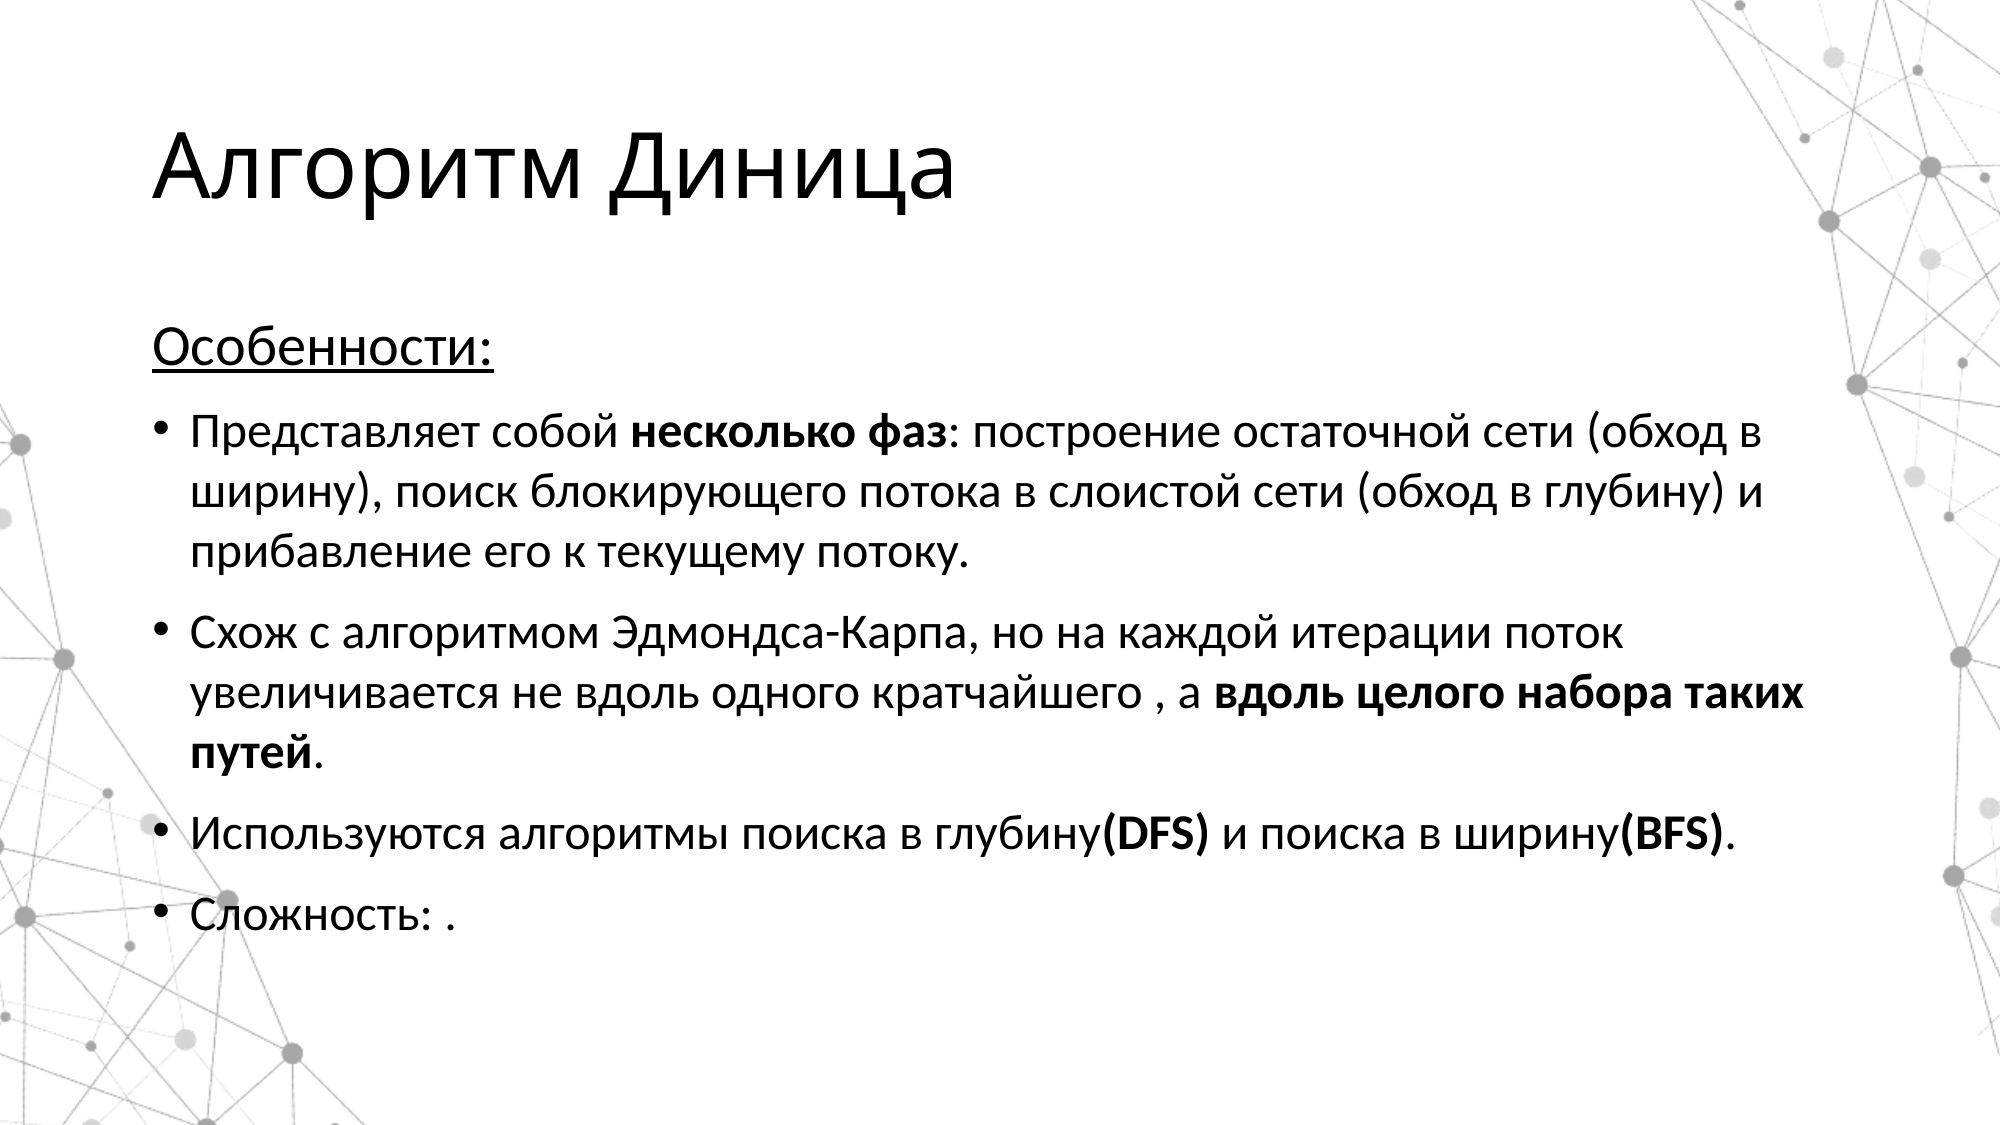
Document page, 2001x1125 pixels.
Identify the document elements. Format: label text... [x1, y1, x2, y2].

picture [1512, 0, 2000, 1021]
picture [0, 278, 557, 1125]
title Алгоритм Диница [137, 59, 1512, 278]
